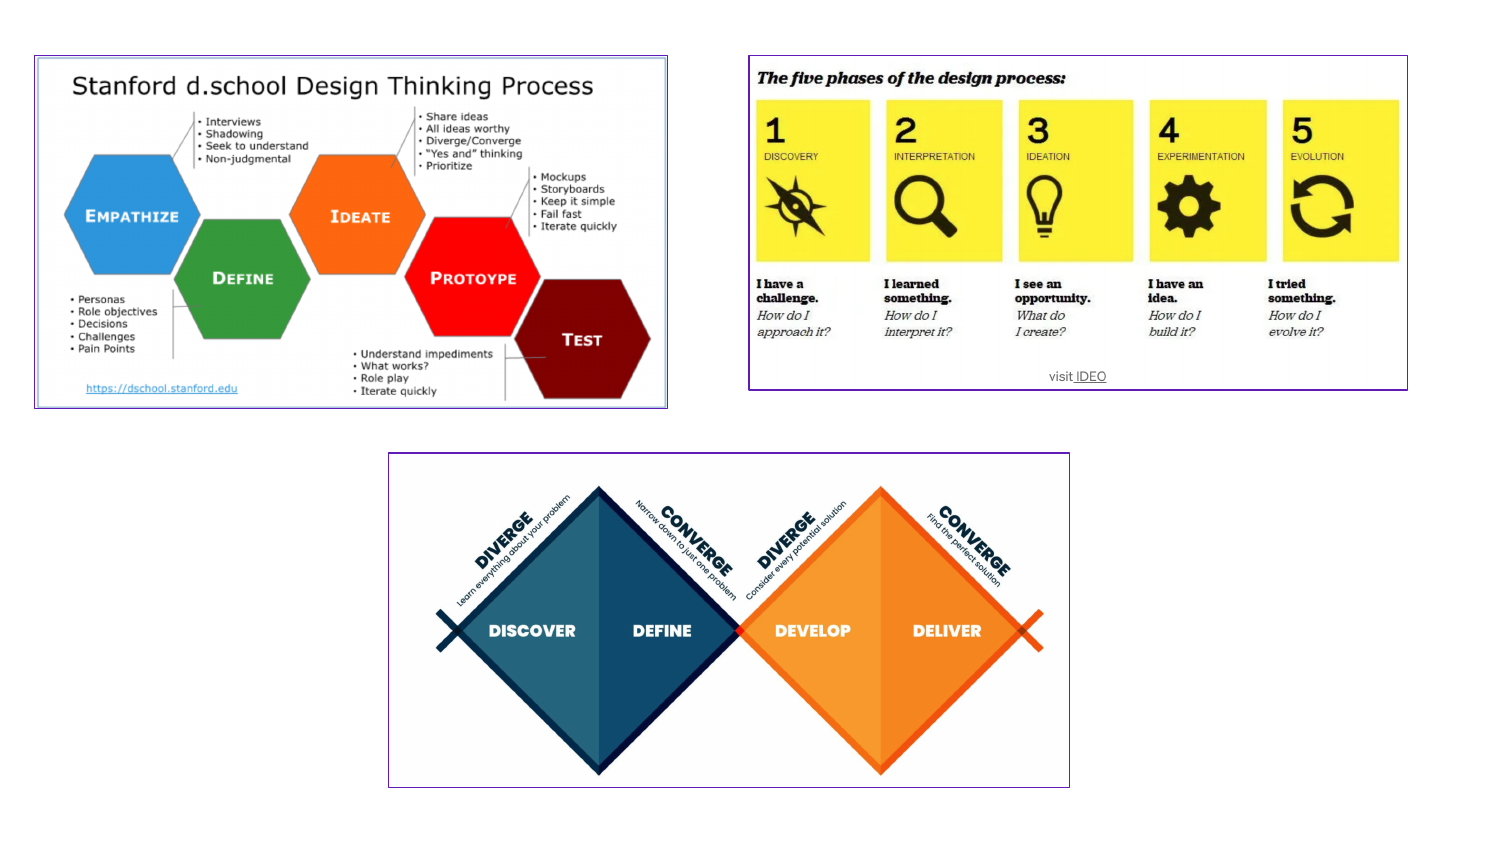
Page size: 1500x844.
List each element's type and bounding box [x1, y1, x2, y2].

picture [35, 55, 667, 408]
picture [389, 453, 1070, 787]
picture [749, 56, 1407, 390]
